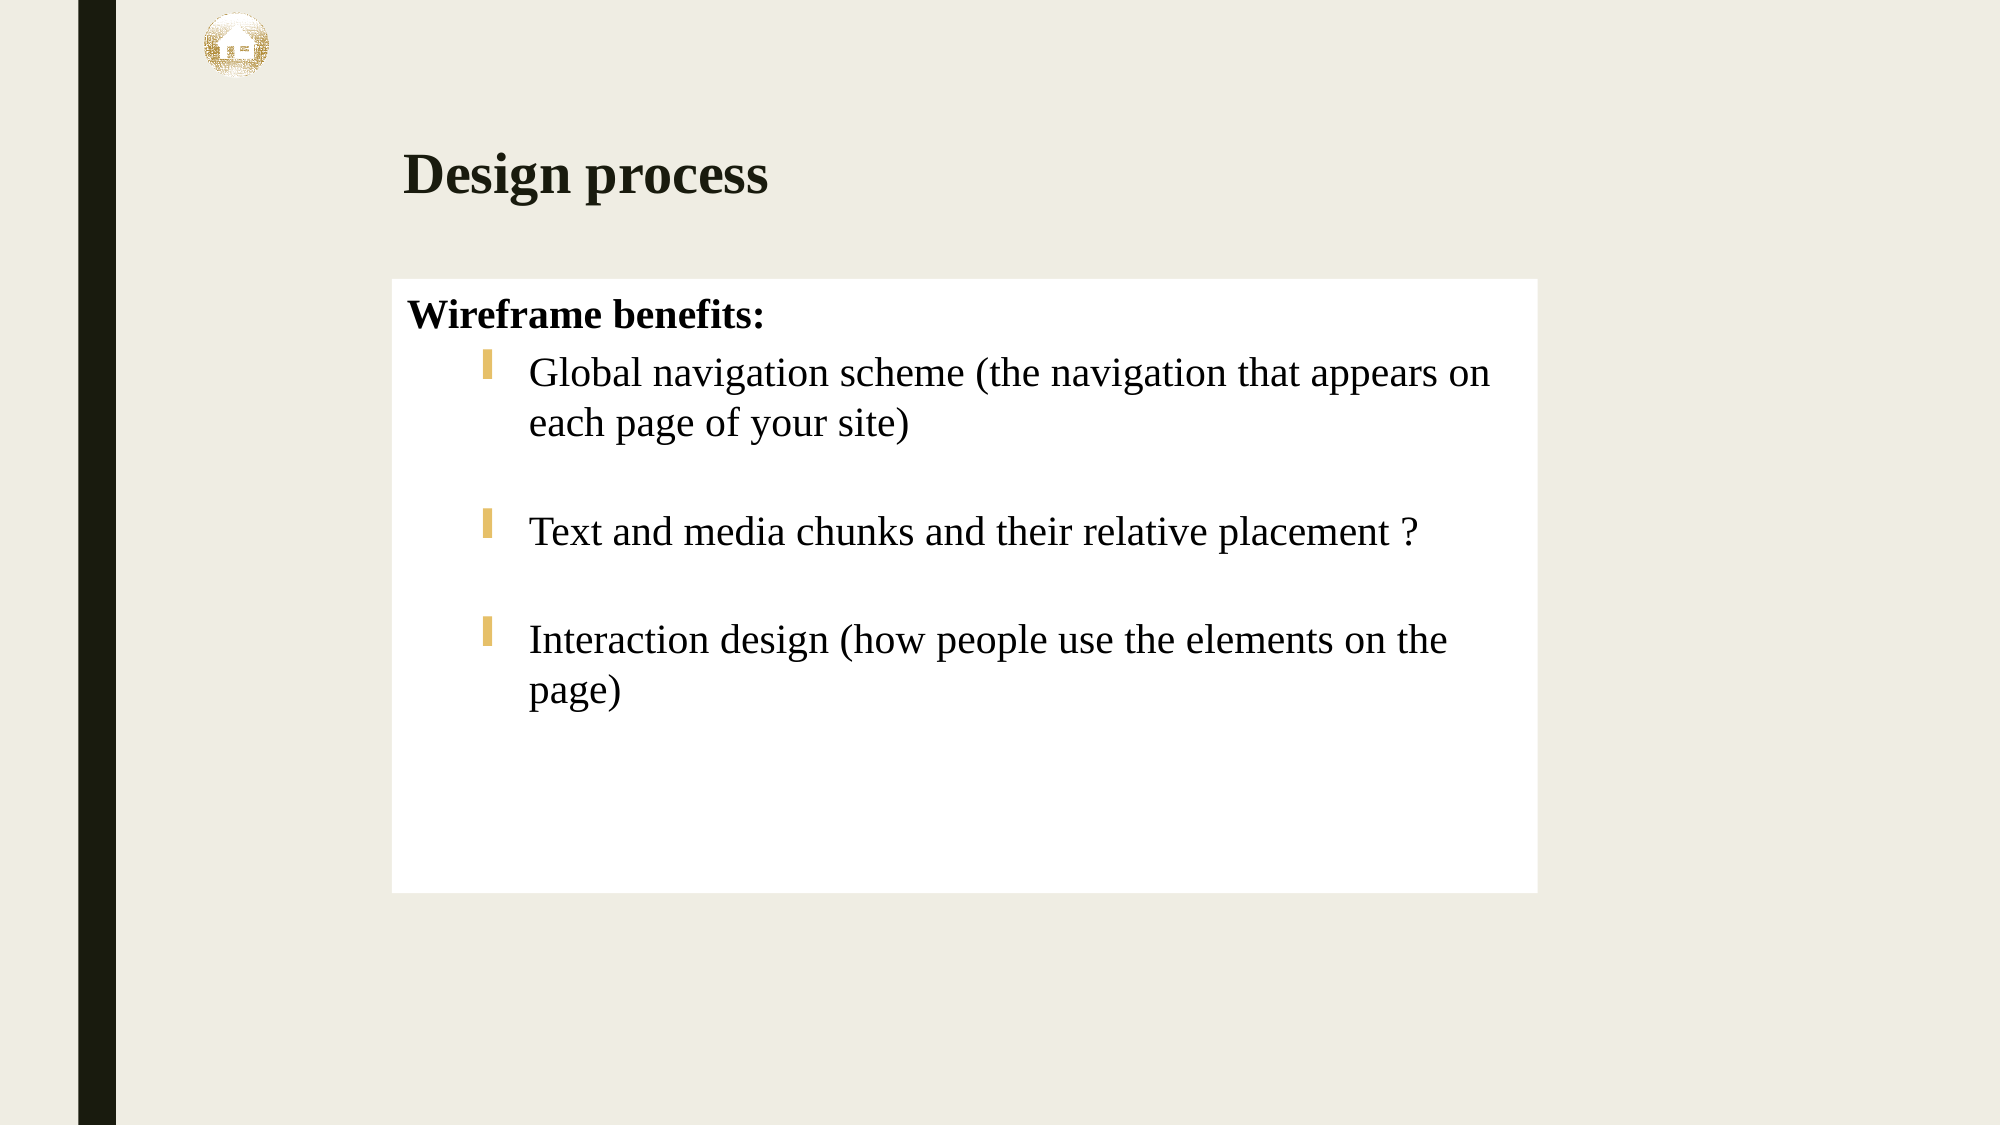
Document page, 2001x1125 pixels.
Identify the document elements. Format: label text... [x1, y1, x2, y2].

picture [202, 11, 270, 79]
text_box Design process [388, 0, 1729, 213]
text_box Wireframe benefits: Global navigation scheme (the navigation that appears on each page of your site) Text and media chunks and their relative placement ? Interaction design (how people use the elements on the page) [391, 278, 1538, 894]
